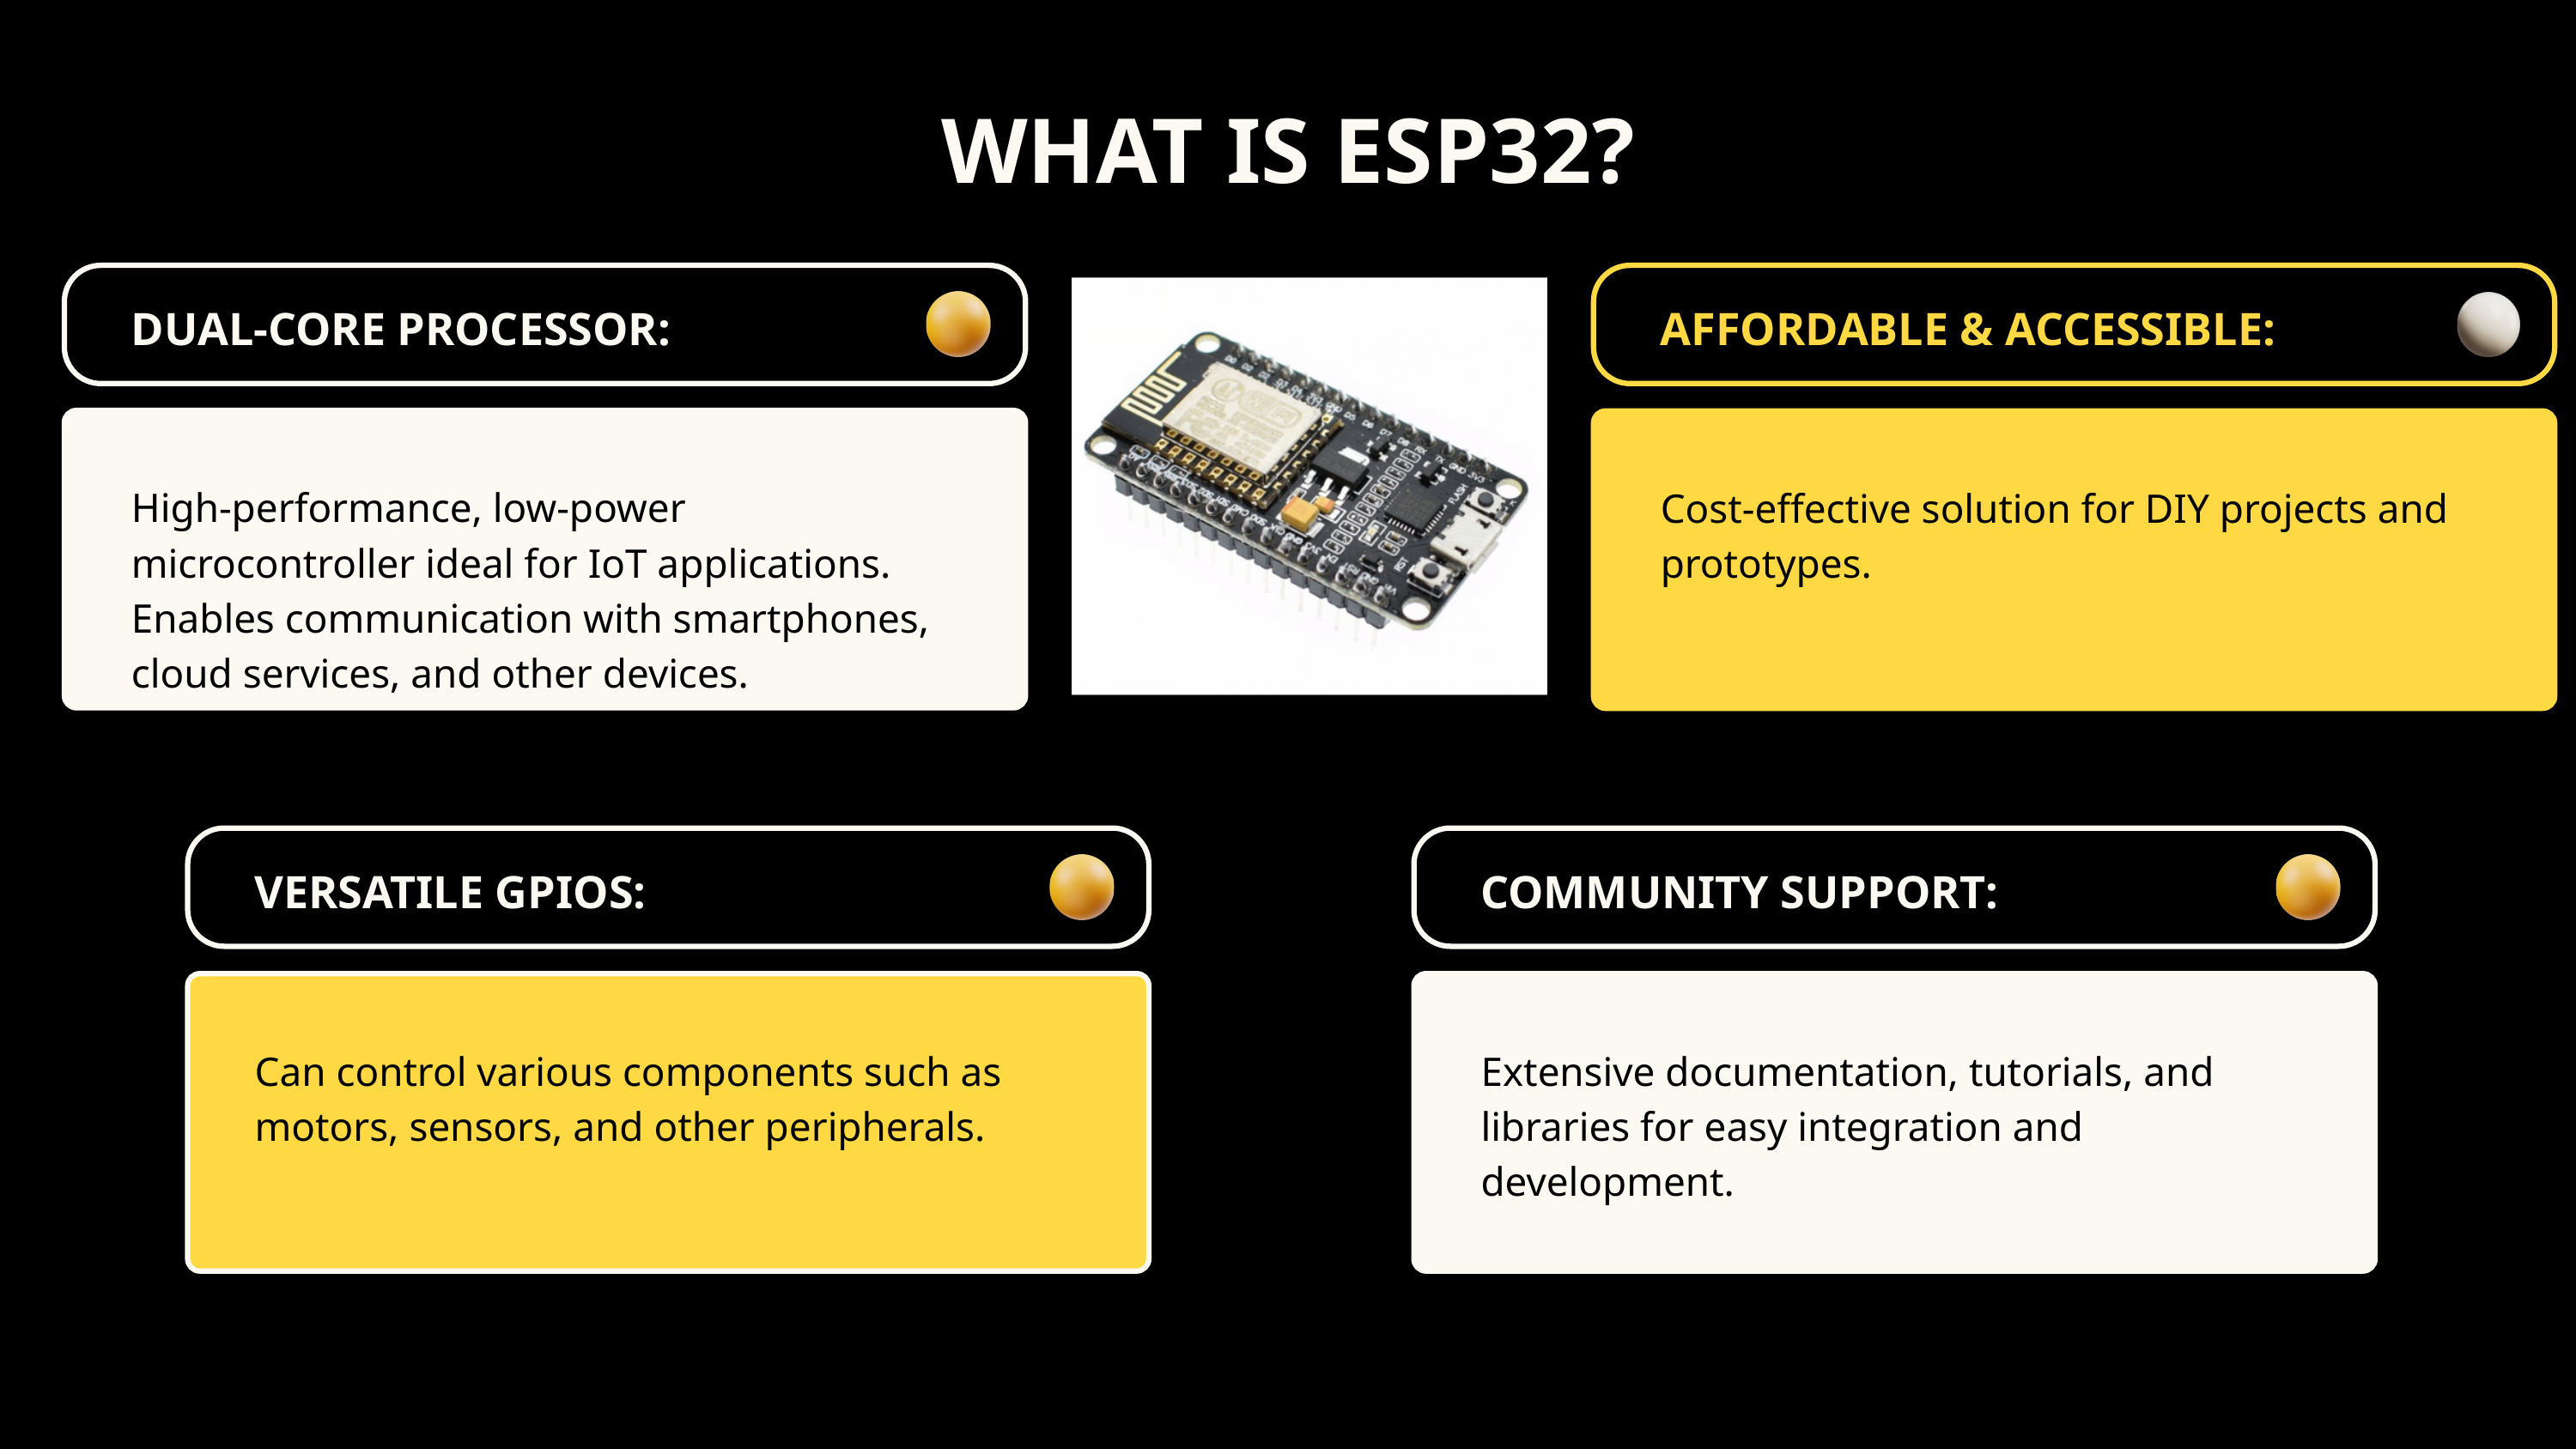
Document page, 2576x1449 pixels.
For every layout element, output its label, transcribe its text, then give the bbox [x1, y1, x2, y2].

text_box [187, 828, 1150, 1271]
text_box WHAT IS ESP32? [637, 103, 1939, 202]
text_box [1072, 249, 1547, 724]
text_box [1593, 264, 2555, 709]
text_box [64, 264, 1026, 708]
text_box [1413, 828, 2376, 1271]
